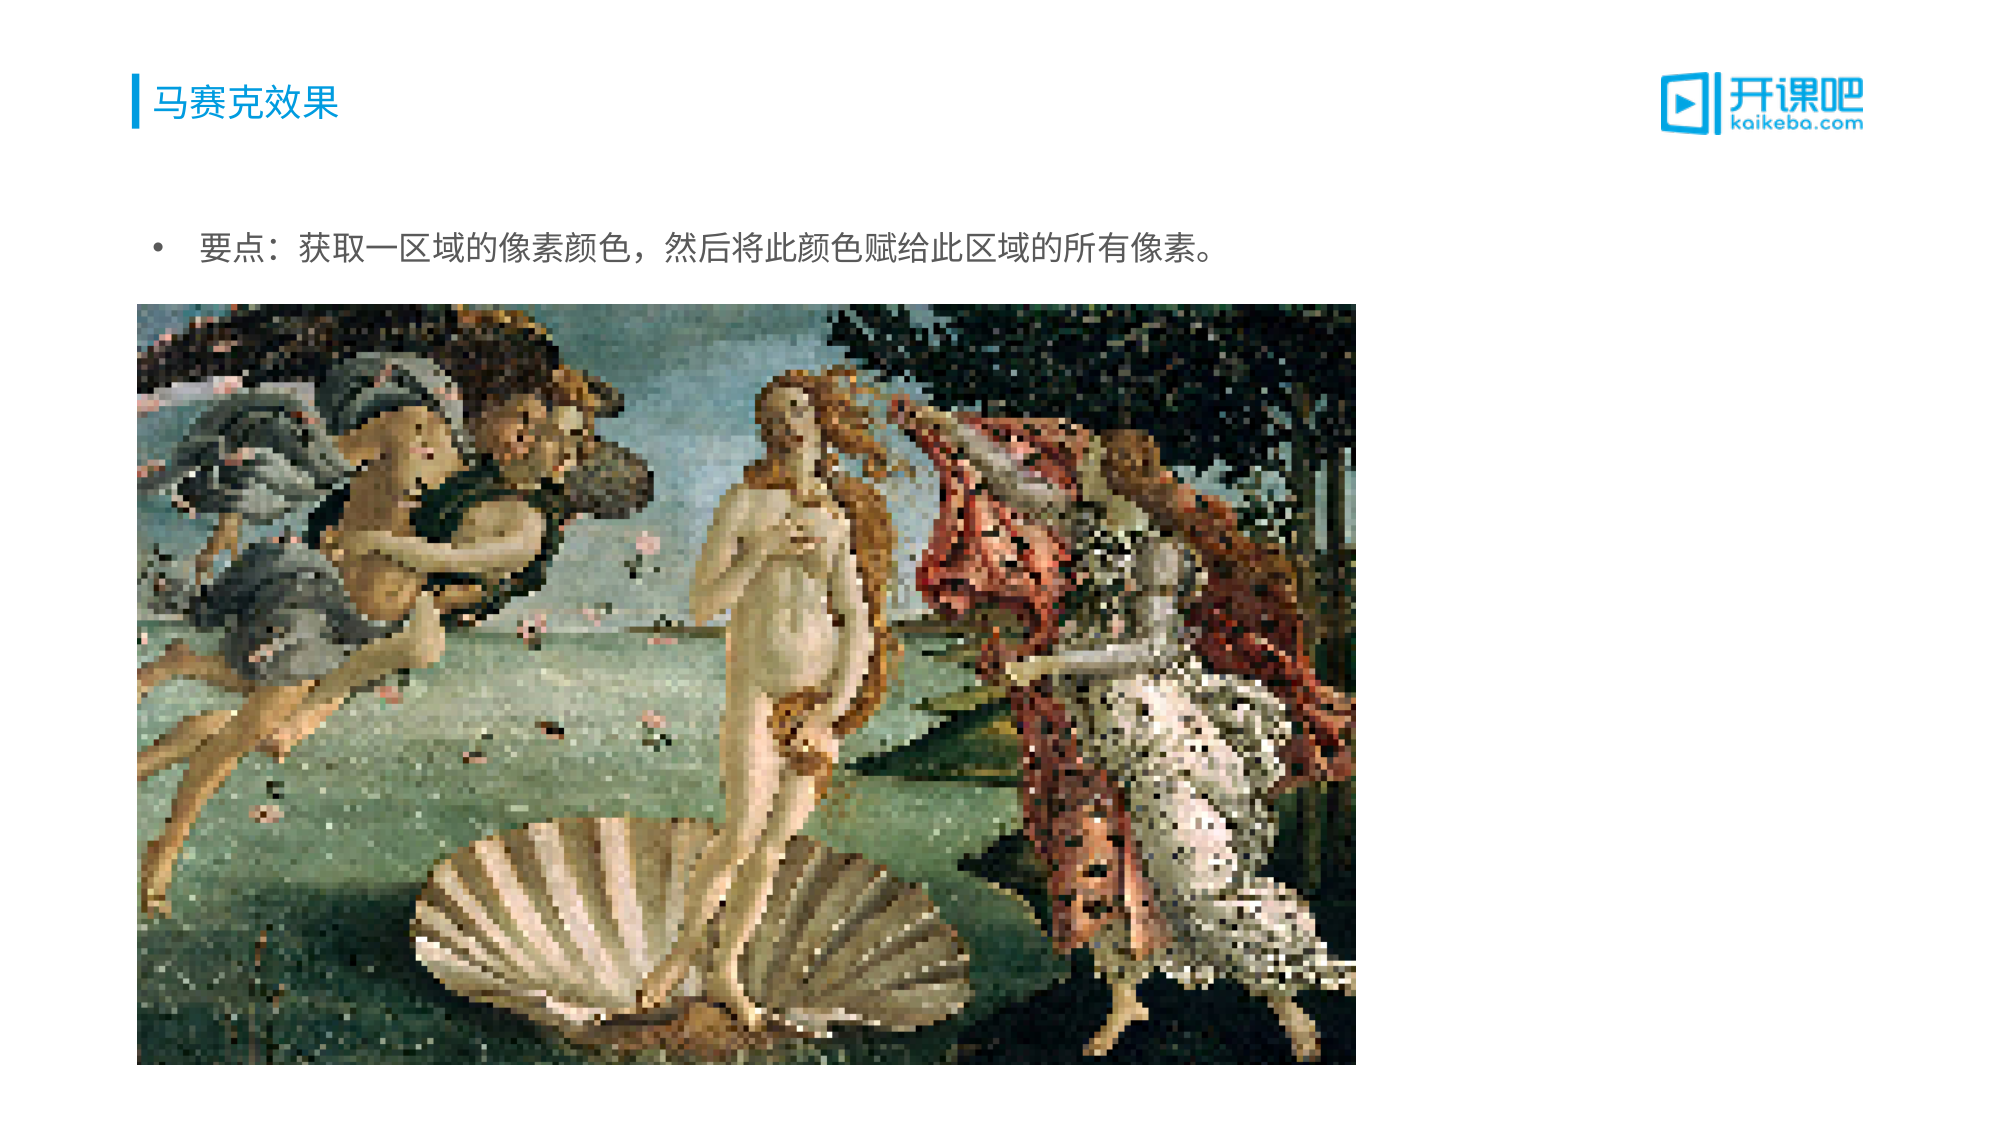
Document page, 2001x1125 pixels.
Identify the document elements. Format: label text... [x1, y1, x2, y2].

title 马赛克效果 [137, 59, 1863, 148]
list 要点：获取一区域的像素颜色，然后将此颜色赋给此区域的所有像素。 [137, 199, 1863, 1014]
picture [137, 304, 1356, 1065]
